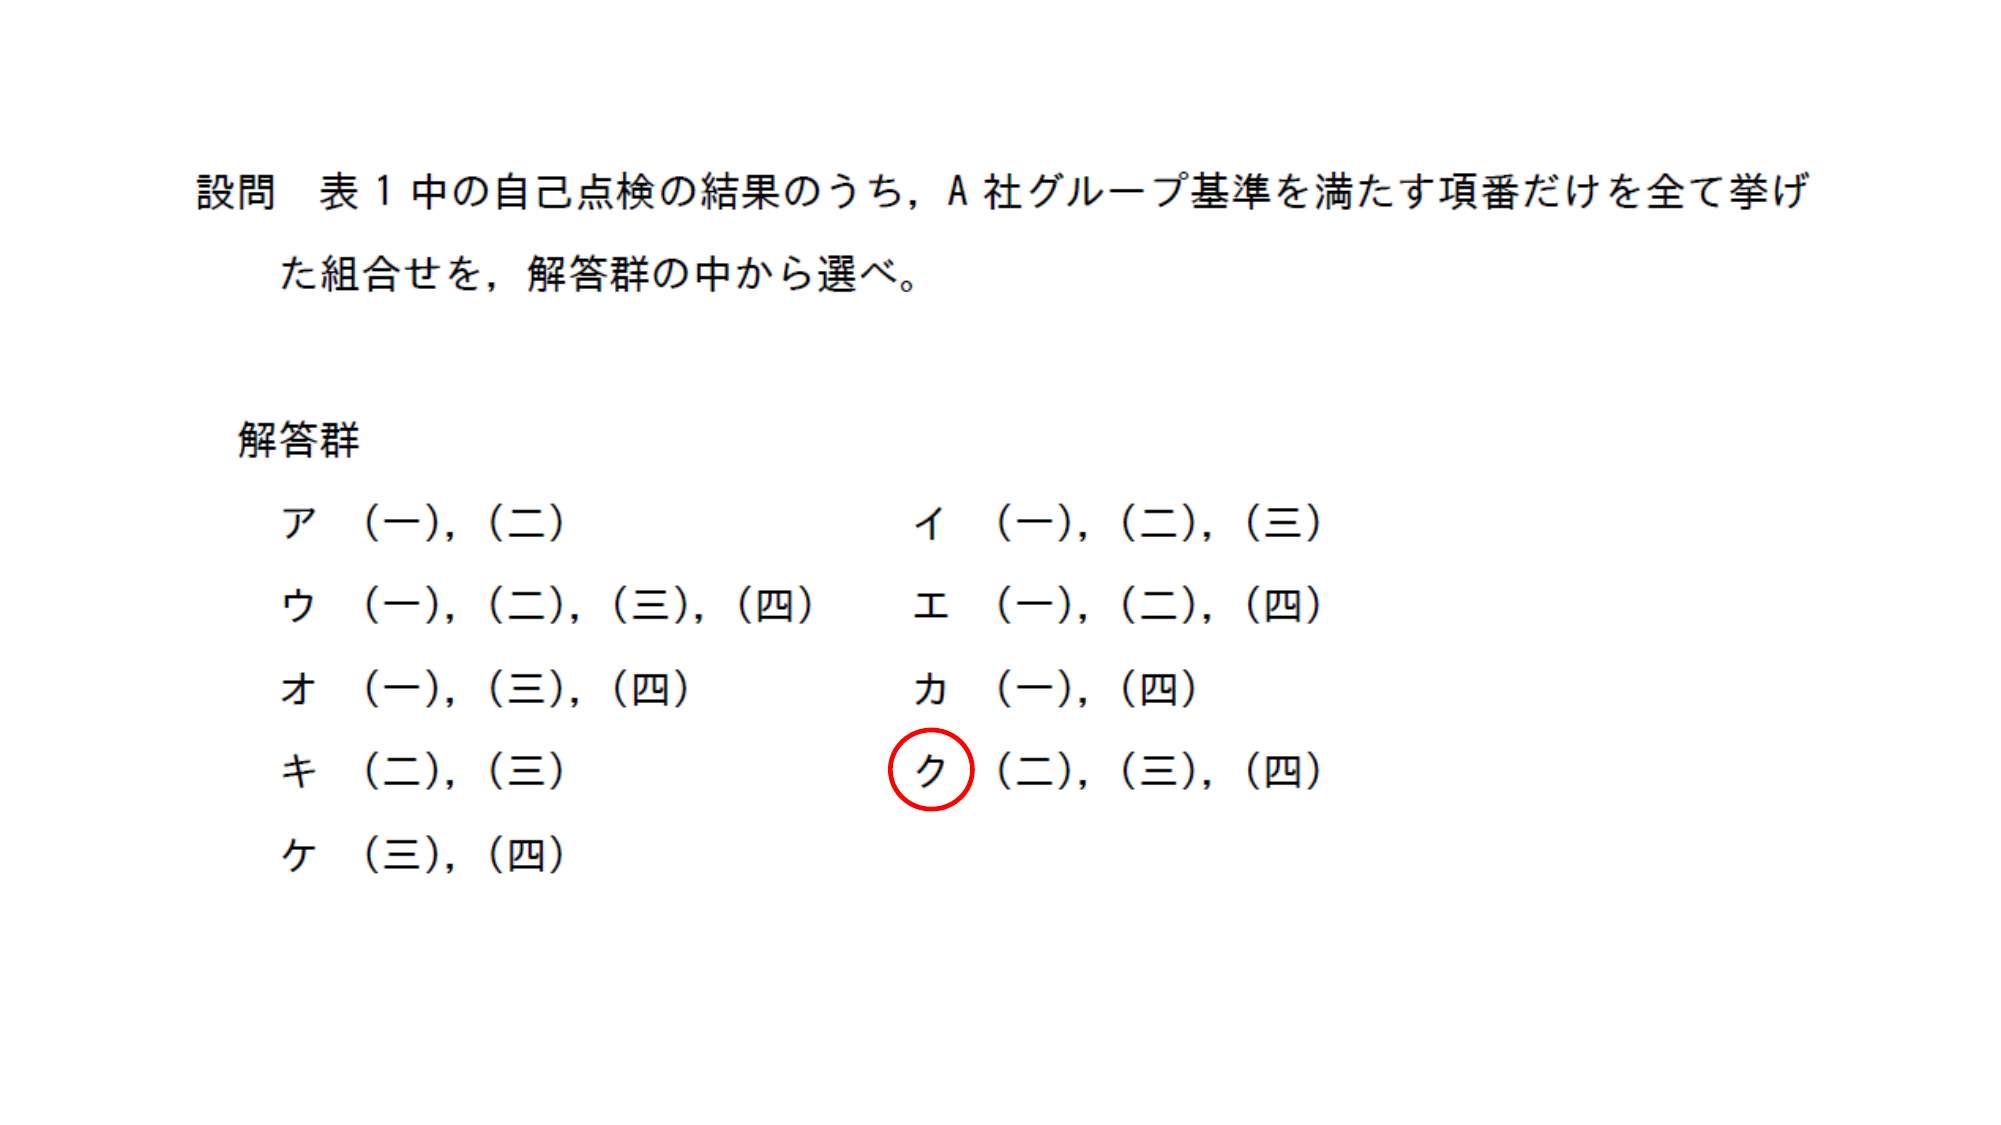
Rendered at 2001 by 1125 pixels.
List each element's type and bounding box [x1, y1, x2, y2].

picture [169, 142, 1831, 902]
